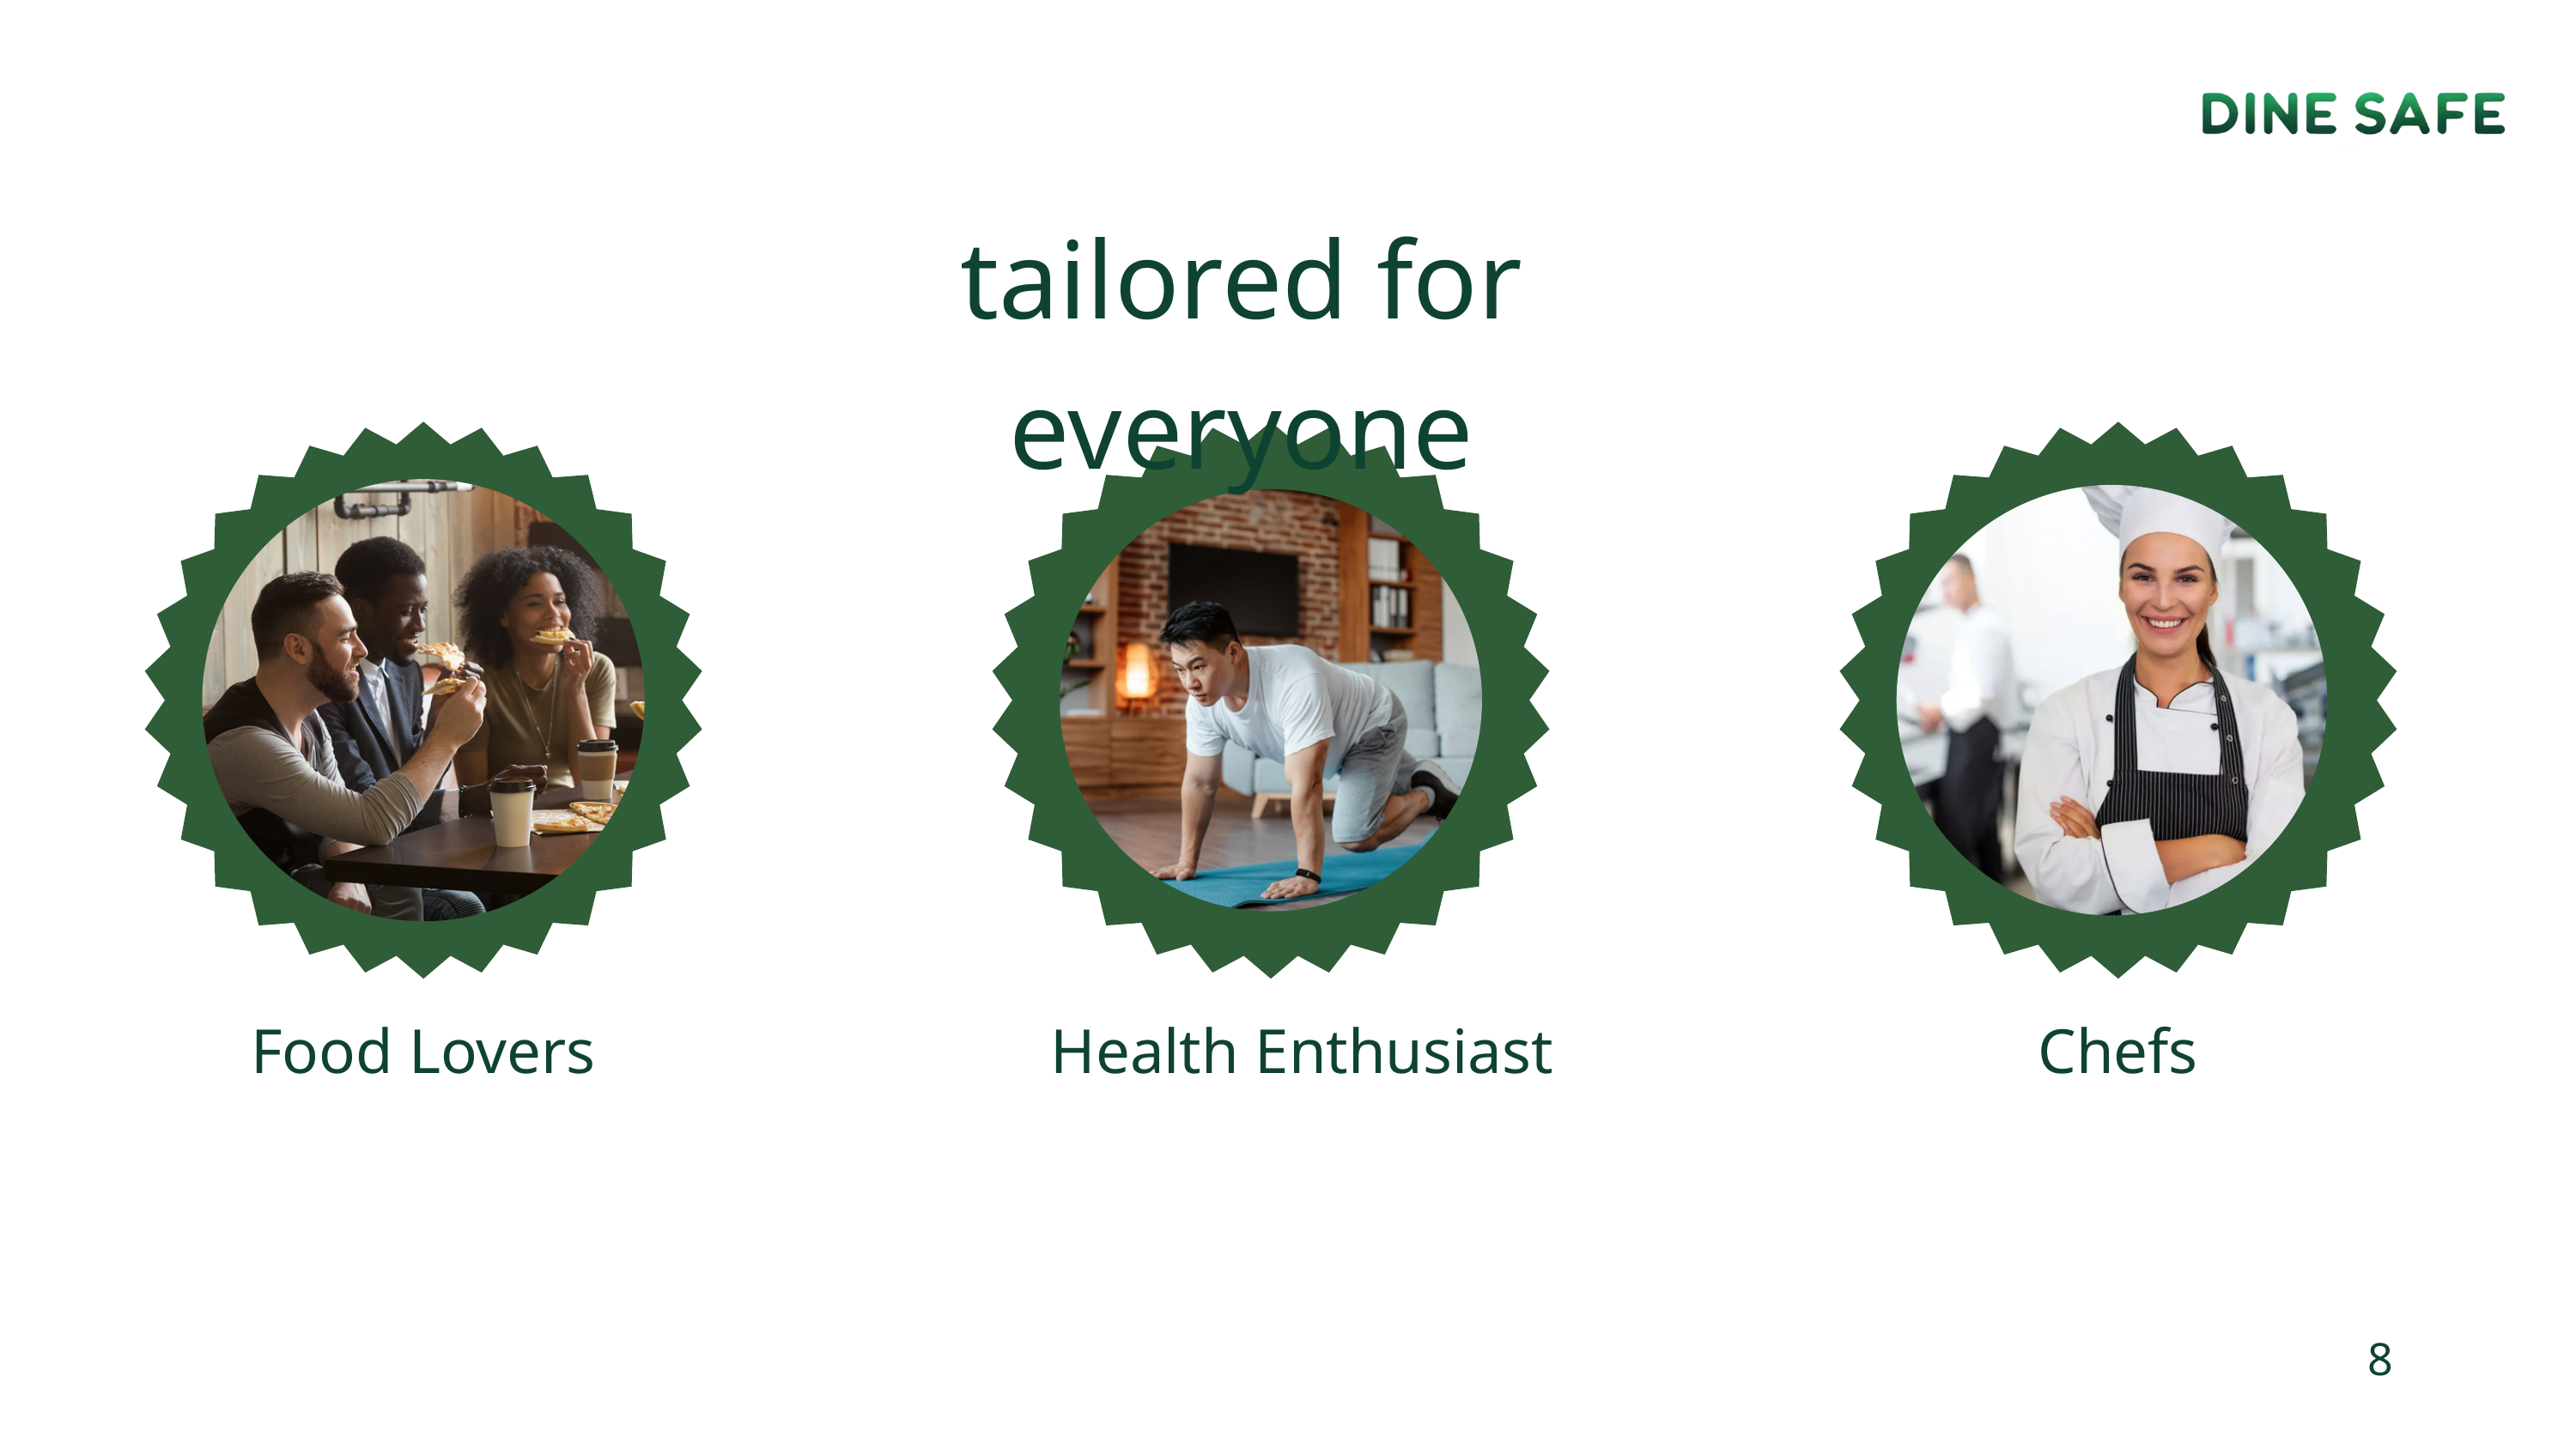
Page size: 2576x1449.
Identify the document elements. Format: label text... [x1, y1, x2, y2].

text_box Health Enthusiast [1031, 999, 1589, 1086]
text_box [2197, 79, 2513, 145]
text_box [1839, 421, 2397, 979]
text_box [1896, 484, 2328, 916]
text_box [202, 478, 645, 922]
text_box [992, 421, 1550, 979]
text_box tailored for everyone [841, 190, 1642, 490]
text_box 8 [2366, 1322, 2394, 1385]
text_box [1059, 488, 1483, 912]
text_box Food Lovers [173, 999, 673, 1086]
text_box Chefs [2030, 999, 2222, 1086]
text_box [144, 421, 702, 979]
